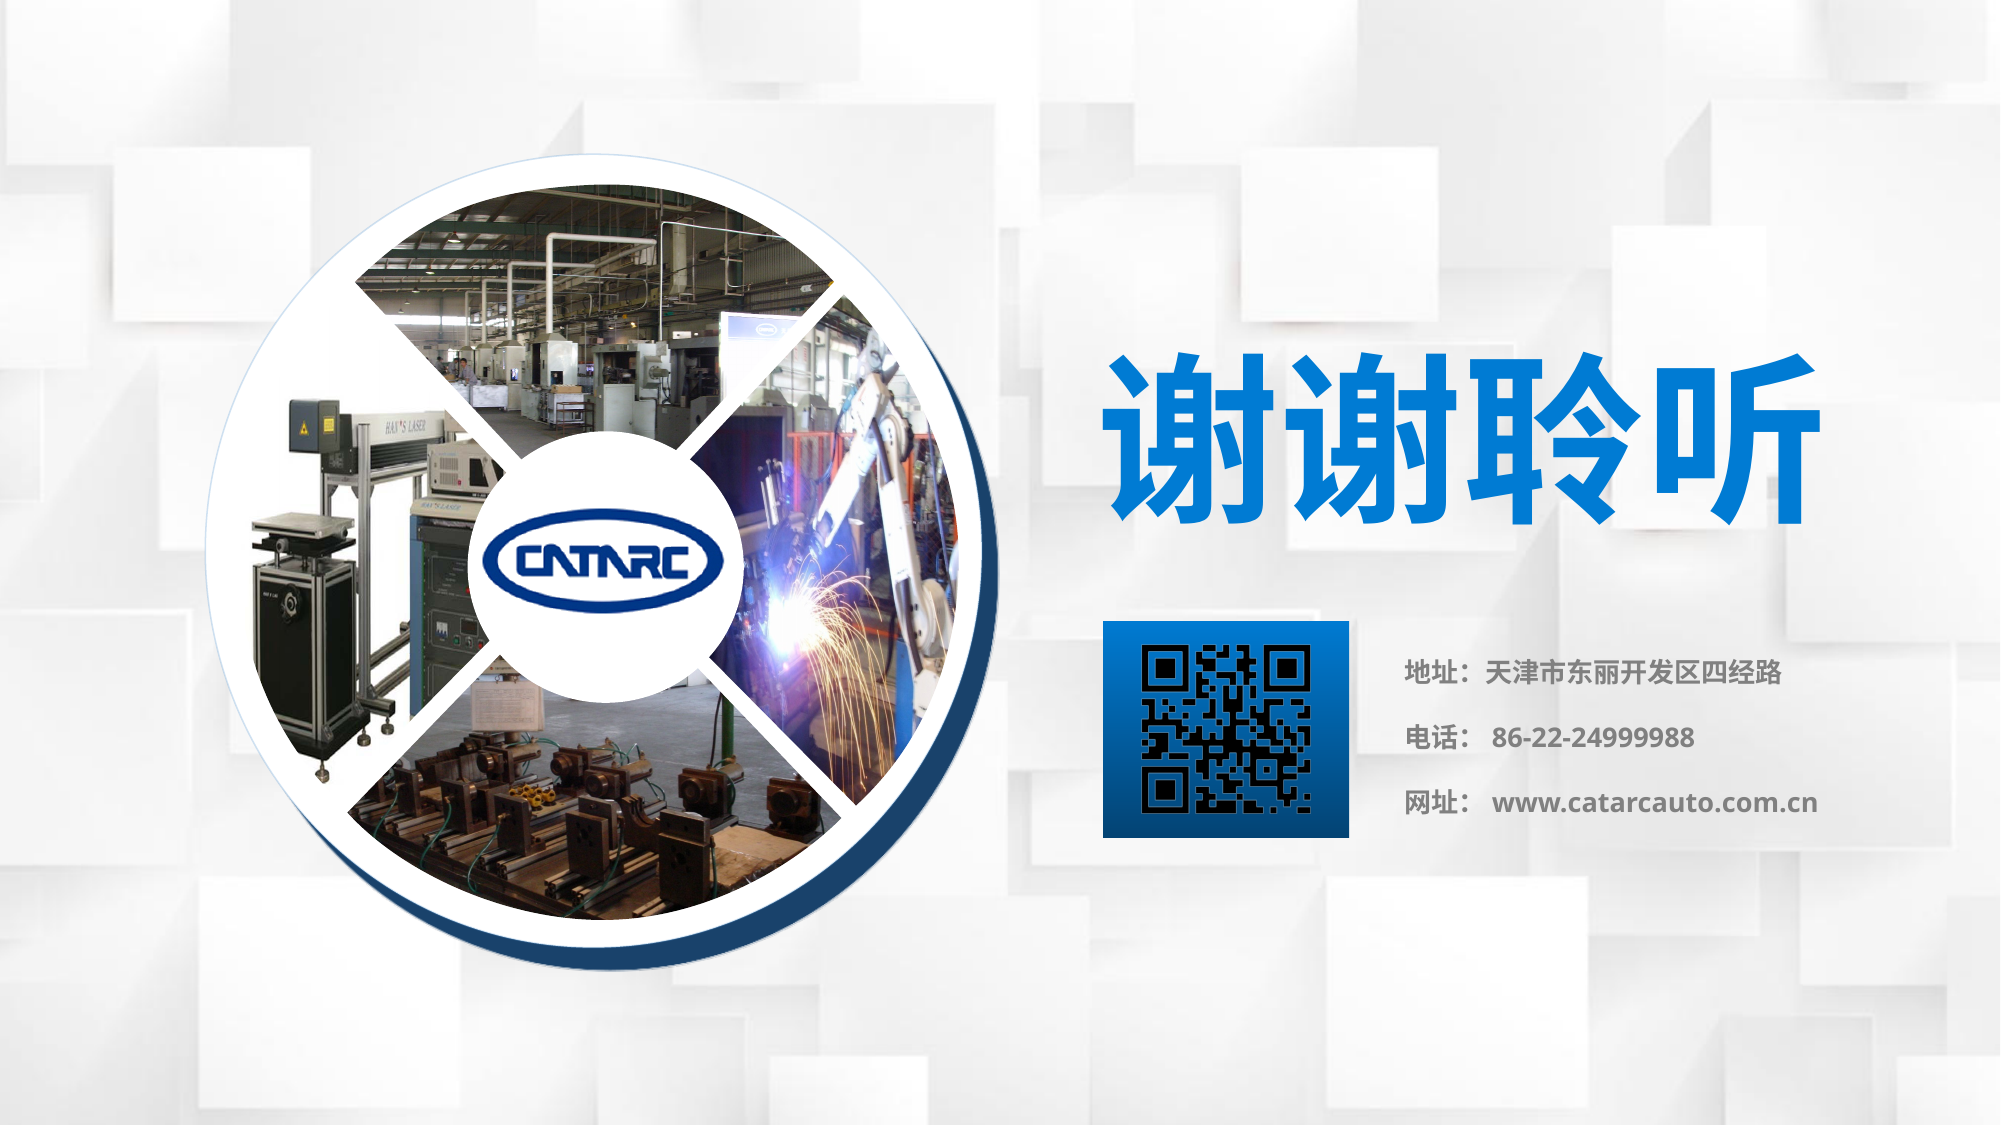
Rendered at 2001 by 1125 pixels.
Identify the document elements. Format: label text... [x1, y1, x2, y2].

text_box 谢谢聆听 [982, 318, 2000, 553]
text_box 地址：天津市东丽开发区四经路 电话：86-22-24999988 网址：www.catarcauto.com.cn [1389, 615, 2000, 874]
text_box [1102, 621, 1114, 838]
text_box [1338, 621, 1350, 838]
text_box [205, 154, 982, 948]
picture [0, 0, 2001, 1125]
